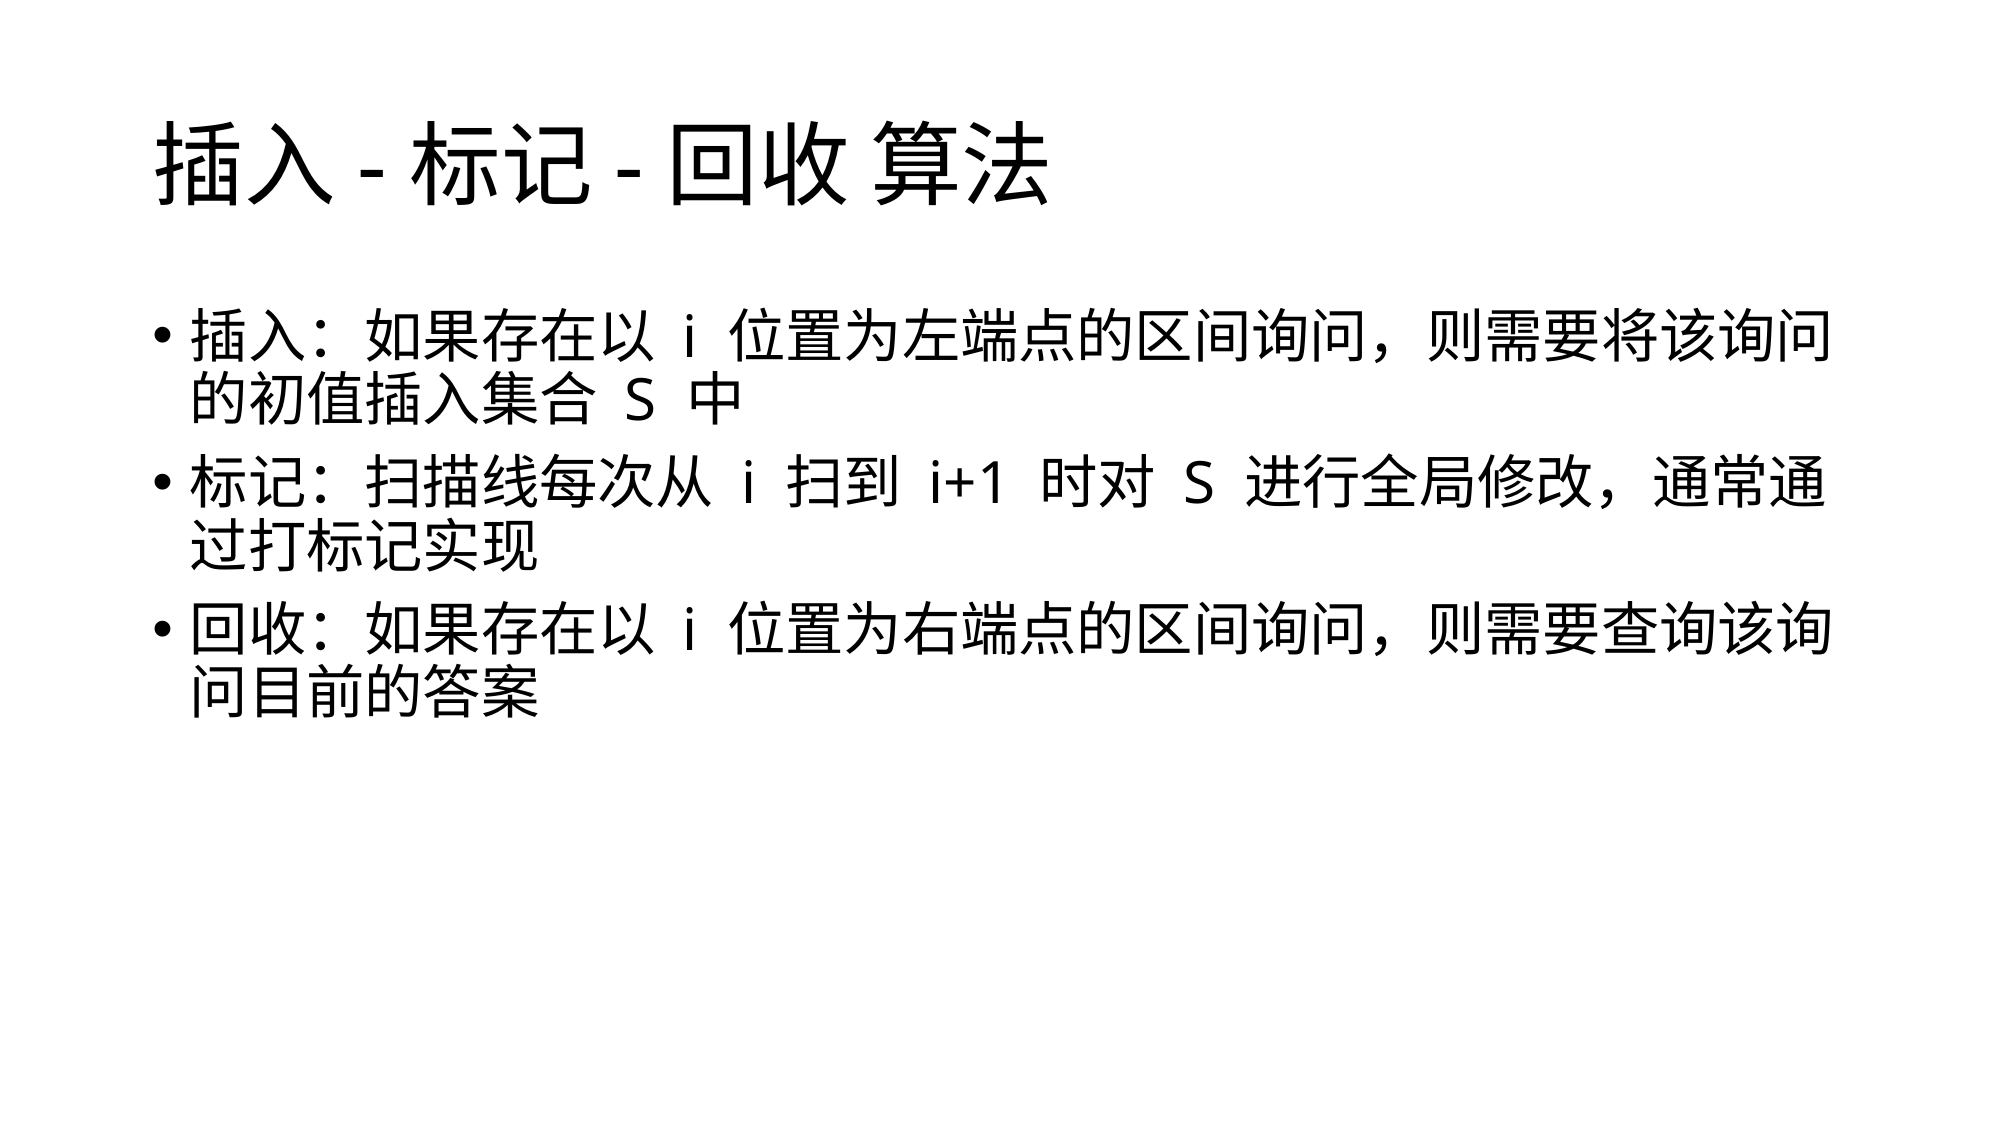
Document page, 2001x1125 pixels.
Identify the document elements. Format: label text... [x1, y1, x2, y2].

title 插入-标记-回收 算法 [137, 59, 1863, 278]
list 插入：如果存在以 i 位置为左端点的区间询问，则需要将该询问的初值插入集合 S 中 标记：扫描线每次从 i 扫到 i+1 时对 S 进行全局修改，通常通过打标记实现 回收：如果存在以 i 位置为右端点的区间询问，则需要查询该询问目前的答案 [137, 299, 1863, 1014]
